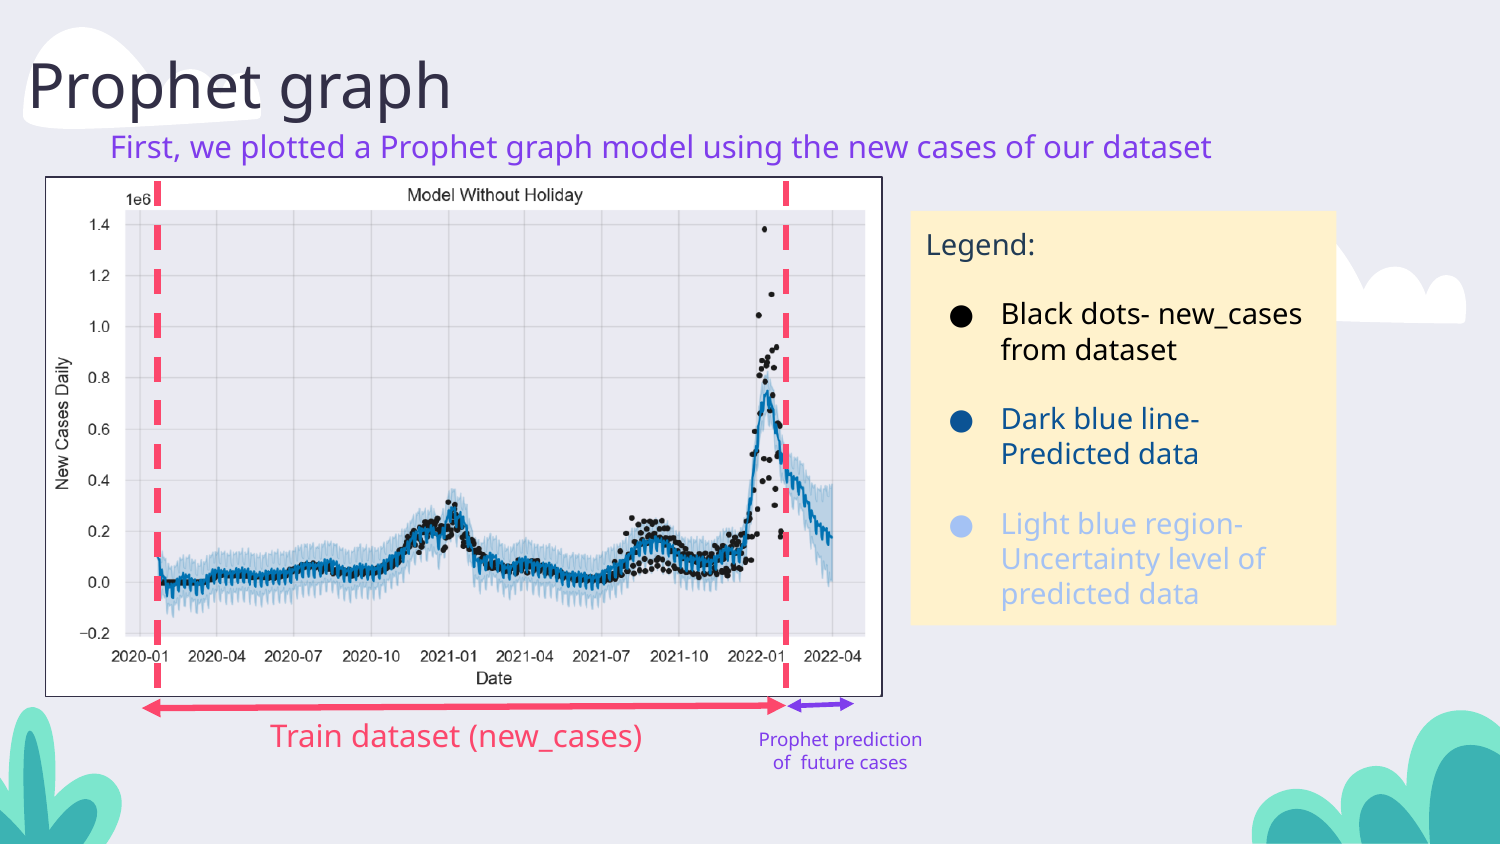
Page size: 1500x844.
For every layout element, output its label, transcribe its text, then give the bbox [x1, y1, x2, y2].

picture [45, 177, 882, 697]
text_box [141, 705, 783, 709]
title Train dataset (new_cases) [0, 699, 752, 771]
title First, we plotted a Prophet graph model using the new cases of our dataset [0, 98, 1345, 193]
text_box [786, 703, 855, 707]
title Prophet graph [27, 0, 1266, 98]
text_box Legend: Black dots- new_cases from dataset Dark blue line- Predicted data Light blue region- Uncertainty level of predicted data [910, 210, 1337, 626]
title Prophet prediction of future cases [752, 678, 928, 823]
